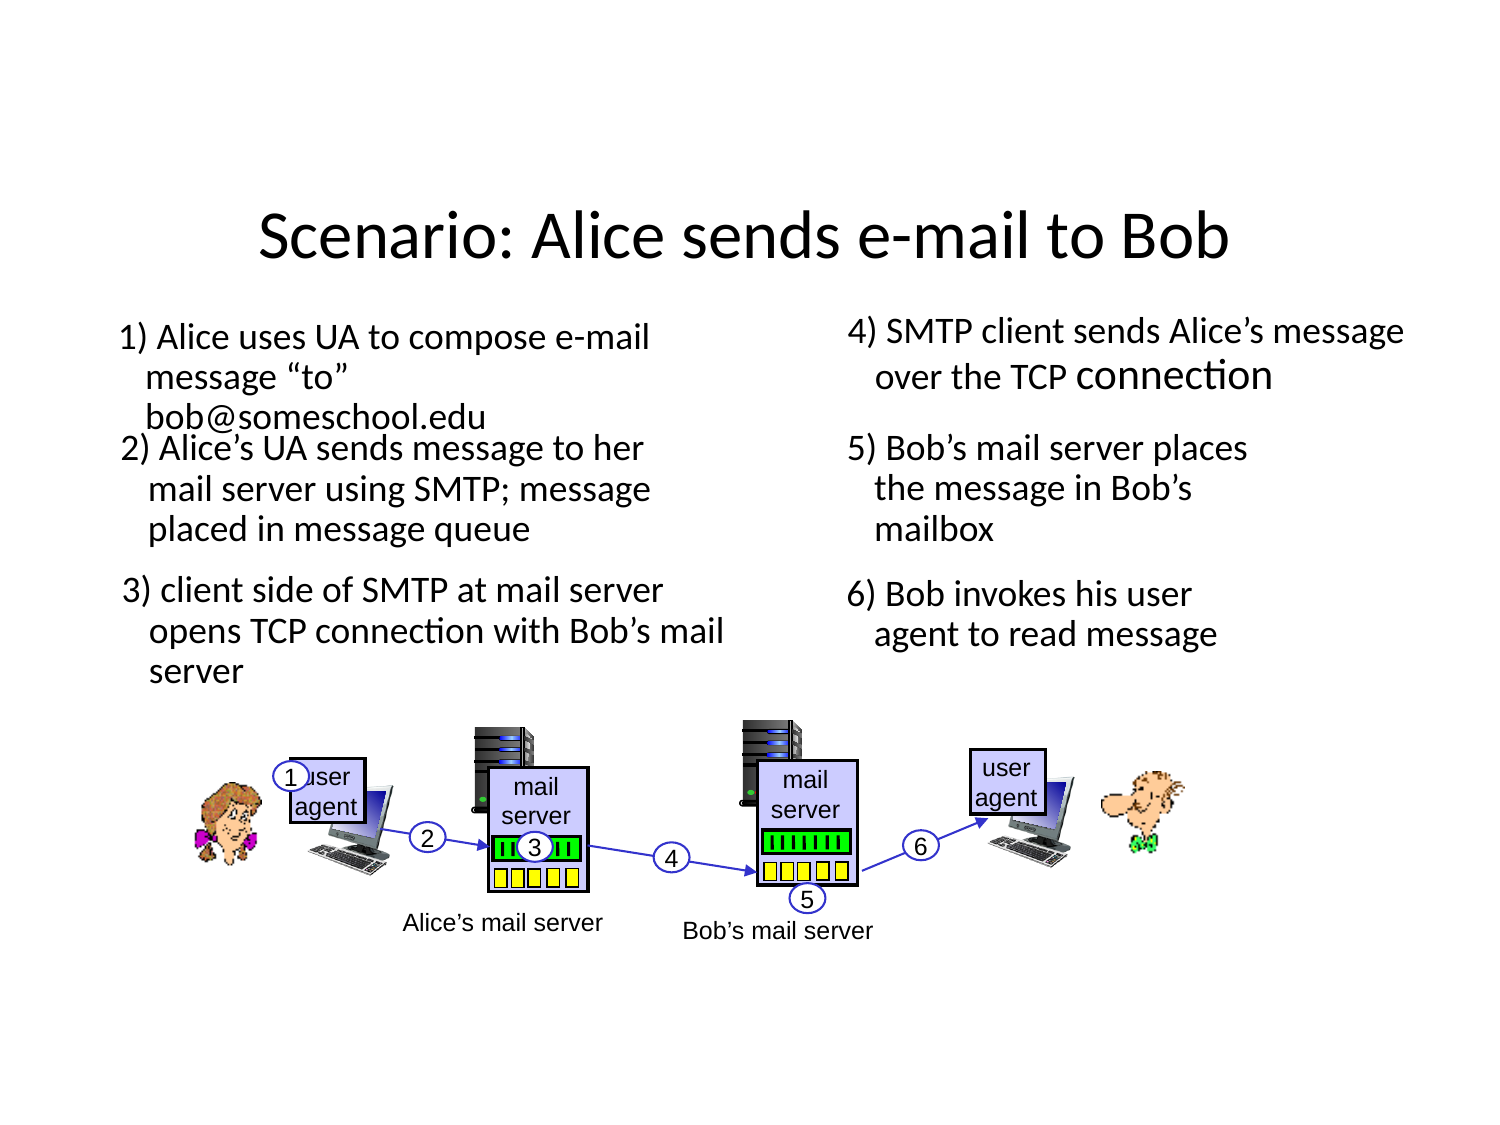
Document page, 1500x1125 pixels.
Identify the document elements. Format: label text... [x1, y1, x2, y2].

text_box 2) Alice’s UA sends message to her mail server using SMTP; message placed in message queue [89, 421, 714, 557]
text_box 6 [903, 830, 939, 861]
text_box 4 [653, 842, 690, 873]
text_box 4) SMTP client sends Alice’s message over the TCP connection [816, 304, 1441, 421]
text_box [446, 838, 480, 851]
text_box Bob’s mail server [667, 907, 973, 953]
text_box [690, 861, 750, 877]
text_box 5 [789, 894, 826, 907]
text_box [755, 755, 858, 886]
title Scenario: Alice sends e-mail to Bob [98, 176, 1392, 287]
text_box Alice’s mail server [387, 899, 703, 945]
picture [192, 782, 262, 869]
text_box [485, 762, 589, 892]
text_box 3) client side of SMTP at mail server opens TCP connection with Bob’s mail server [90, 562, 762, 697]
text_box 5) Bob’s mail server places the message in Bob’s mailbox [816, 420, 1285, 523]
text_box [279, 753, 396, 884]
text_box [739, 720, 804, 807]
text_box 2 [409, 822, 446, 853]
picture [1101, 770, 1186, 857]
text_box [959, 744, 1077, 875]
text_box 1) Alice uses UA to compose e-mail message “to” bob@someschool.edu [87, 309, 711, 452]
text_box 6) Bob invokes his user agent to read message [815, 566, 1285, 669]
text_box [471, 727, 536, 813]
